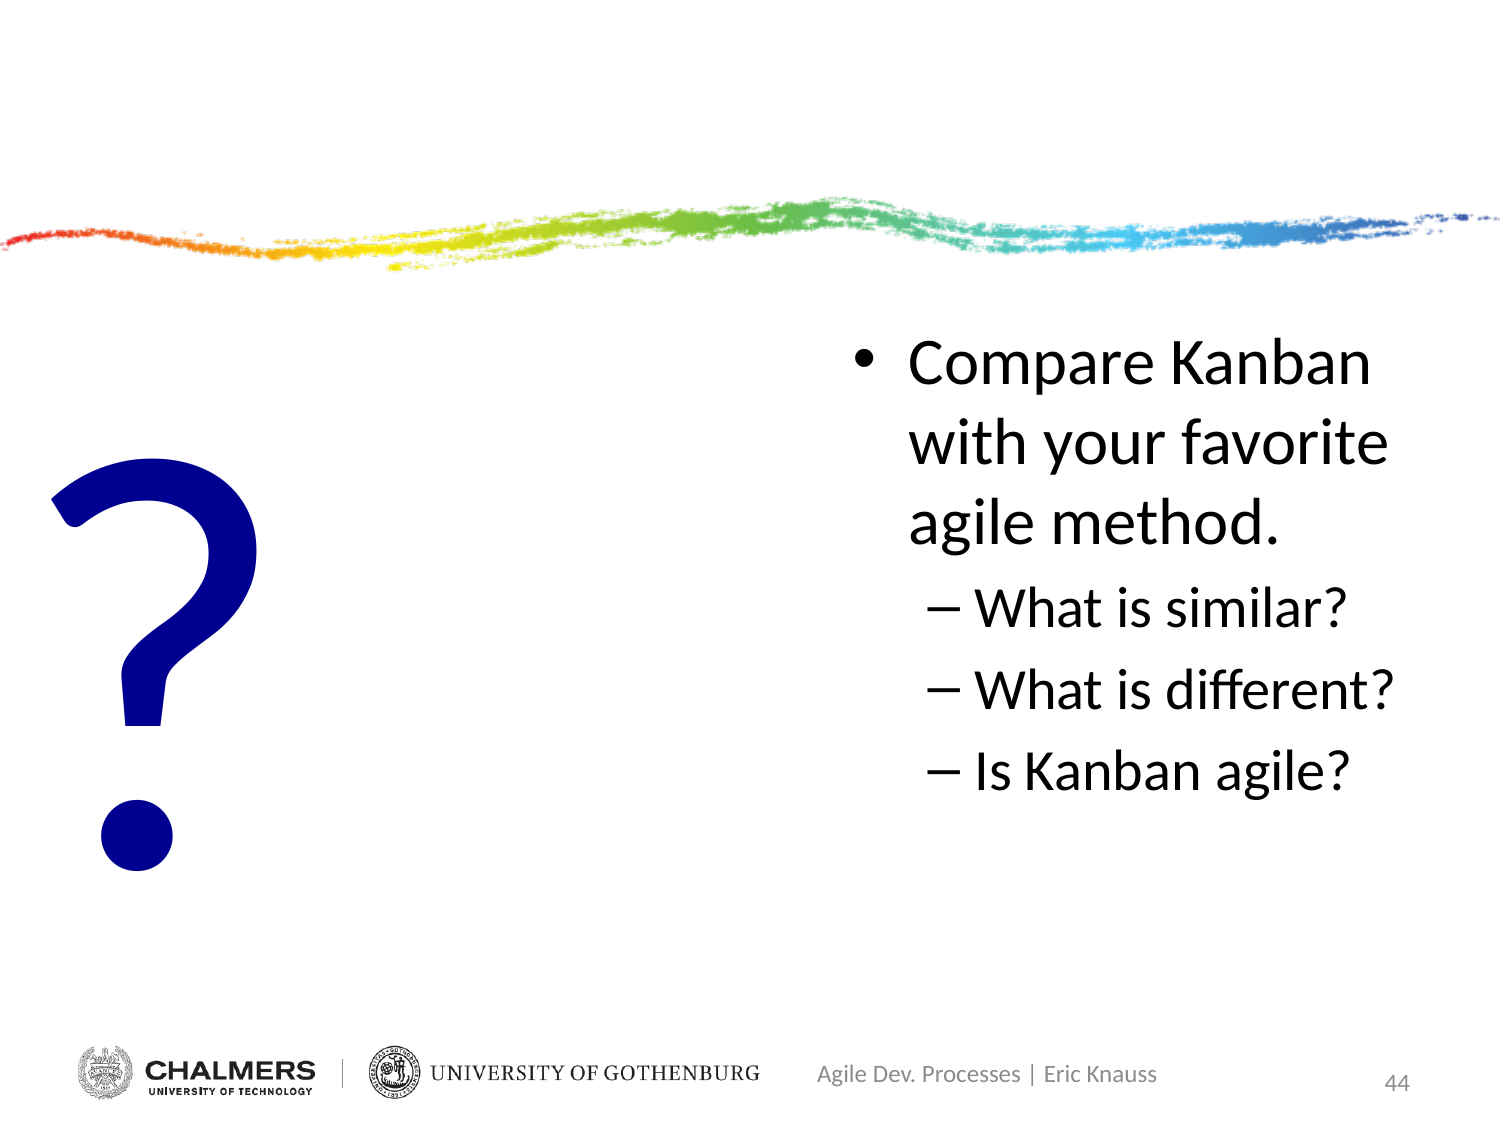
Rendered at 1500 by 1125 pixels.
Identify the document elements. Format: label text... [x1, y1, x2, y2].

list Compare Kanban with your favorite agile method. What is similar? What is different? Is Kanban agile? [837, 309, 1500, 1005]
picture [0, 162, 1500, 292]
slide_number 44 [1252, 1063, 1425, 1101]
footer Agile Dev. Processes | Eric Knauss [750, 1042, 1225, 1103]
list ? [0, 262, 663, 1005]
